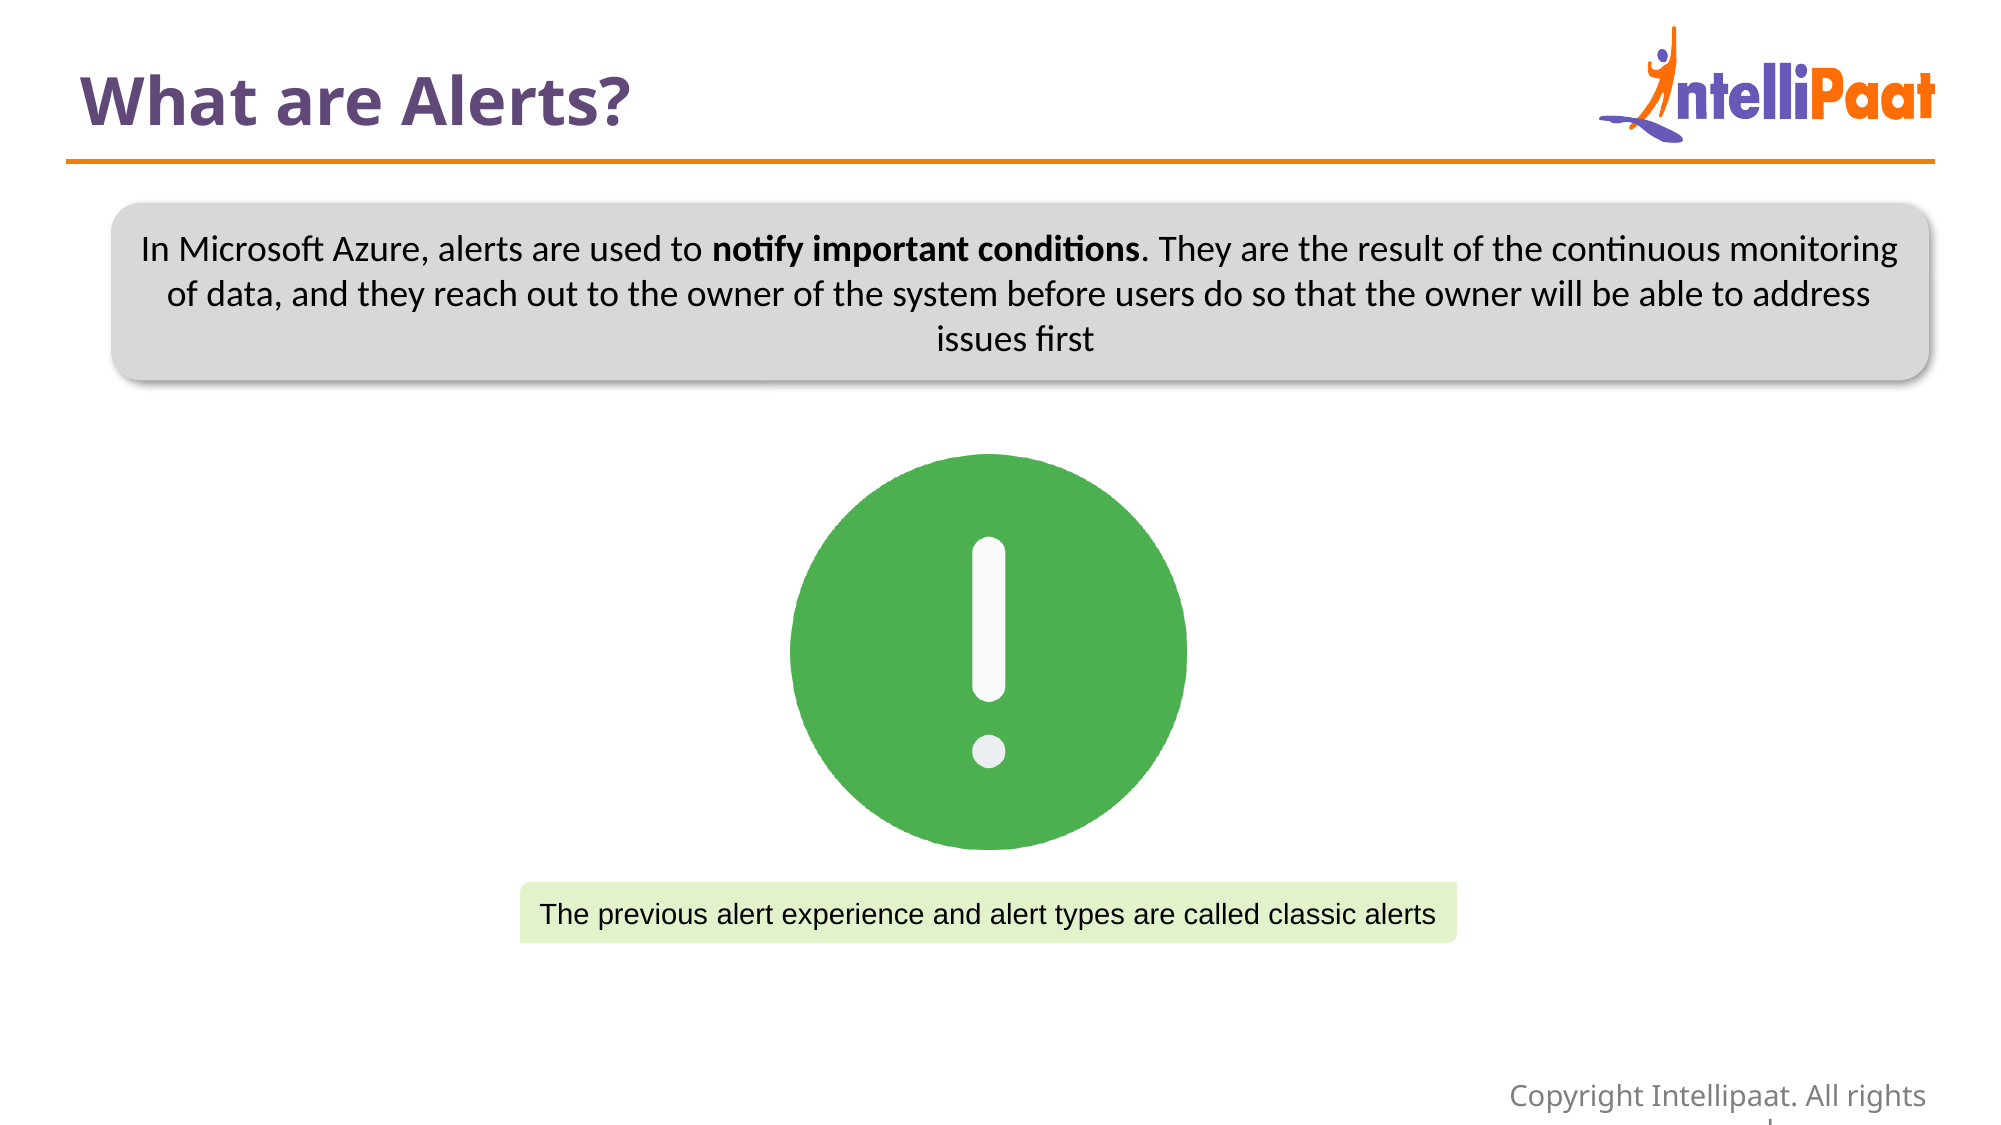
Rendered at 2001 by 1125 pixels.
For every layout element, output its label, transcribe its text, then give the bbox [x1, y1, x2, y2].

picture [790, 454, 1187, 851]
text_box The previous alert experience and alert types are called classic alerts [518, 879, 1460, 946]
picture [1599, 26, 1935, 143]
text_box In Microsoft Azure, alerts are used to notify important conditions. They are the result of the continuous monitoring of data, and they reach out to the owner of the system before users do so that the owner will be able to address issues first [111, 202, 1929, 381]
text_box What are Alerts? [80, 35, 1501, 162]
